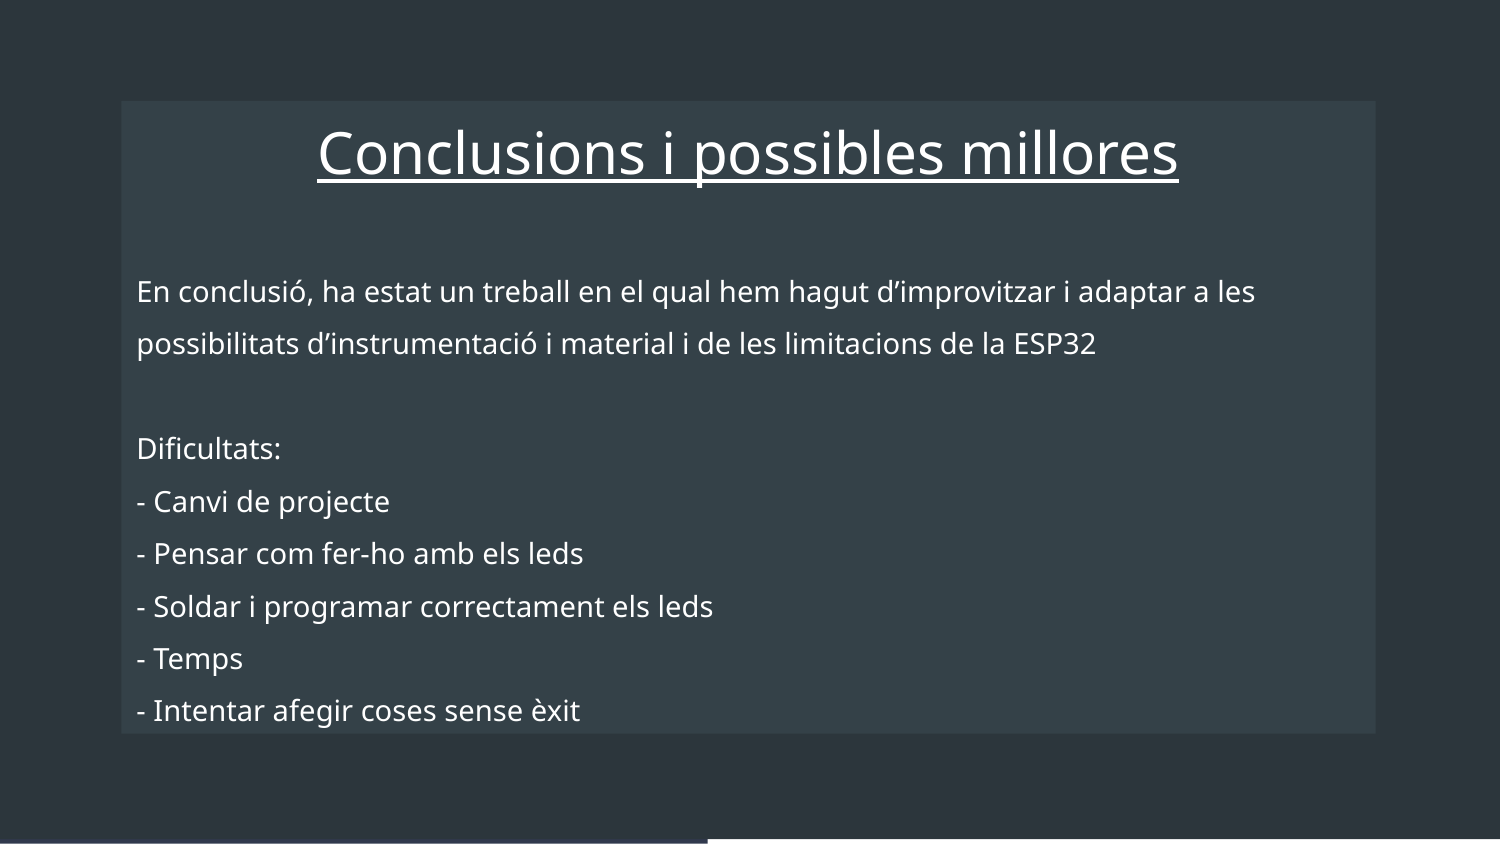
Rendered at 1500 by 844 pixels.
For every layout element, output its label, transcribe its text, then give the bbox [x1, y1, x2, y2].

text_box Conclusions i possibles millores En conclusió, ha estat un treball en el qual hem hagut d’improvitzar i adaptar a les possibilitats d’instrumentació i material i de les limitacions de la ESP32 Dificultats: - Canvi de projecte - Pensar com fer-ho amb els leds - Soldar i programar correctament els leds - Temps - Intentar afegir coses sense èxit [121, 100, 1376, 734]
text_box [0, 0, 1500, 840]
